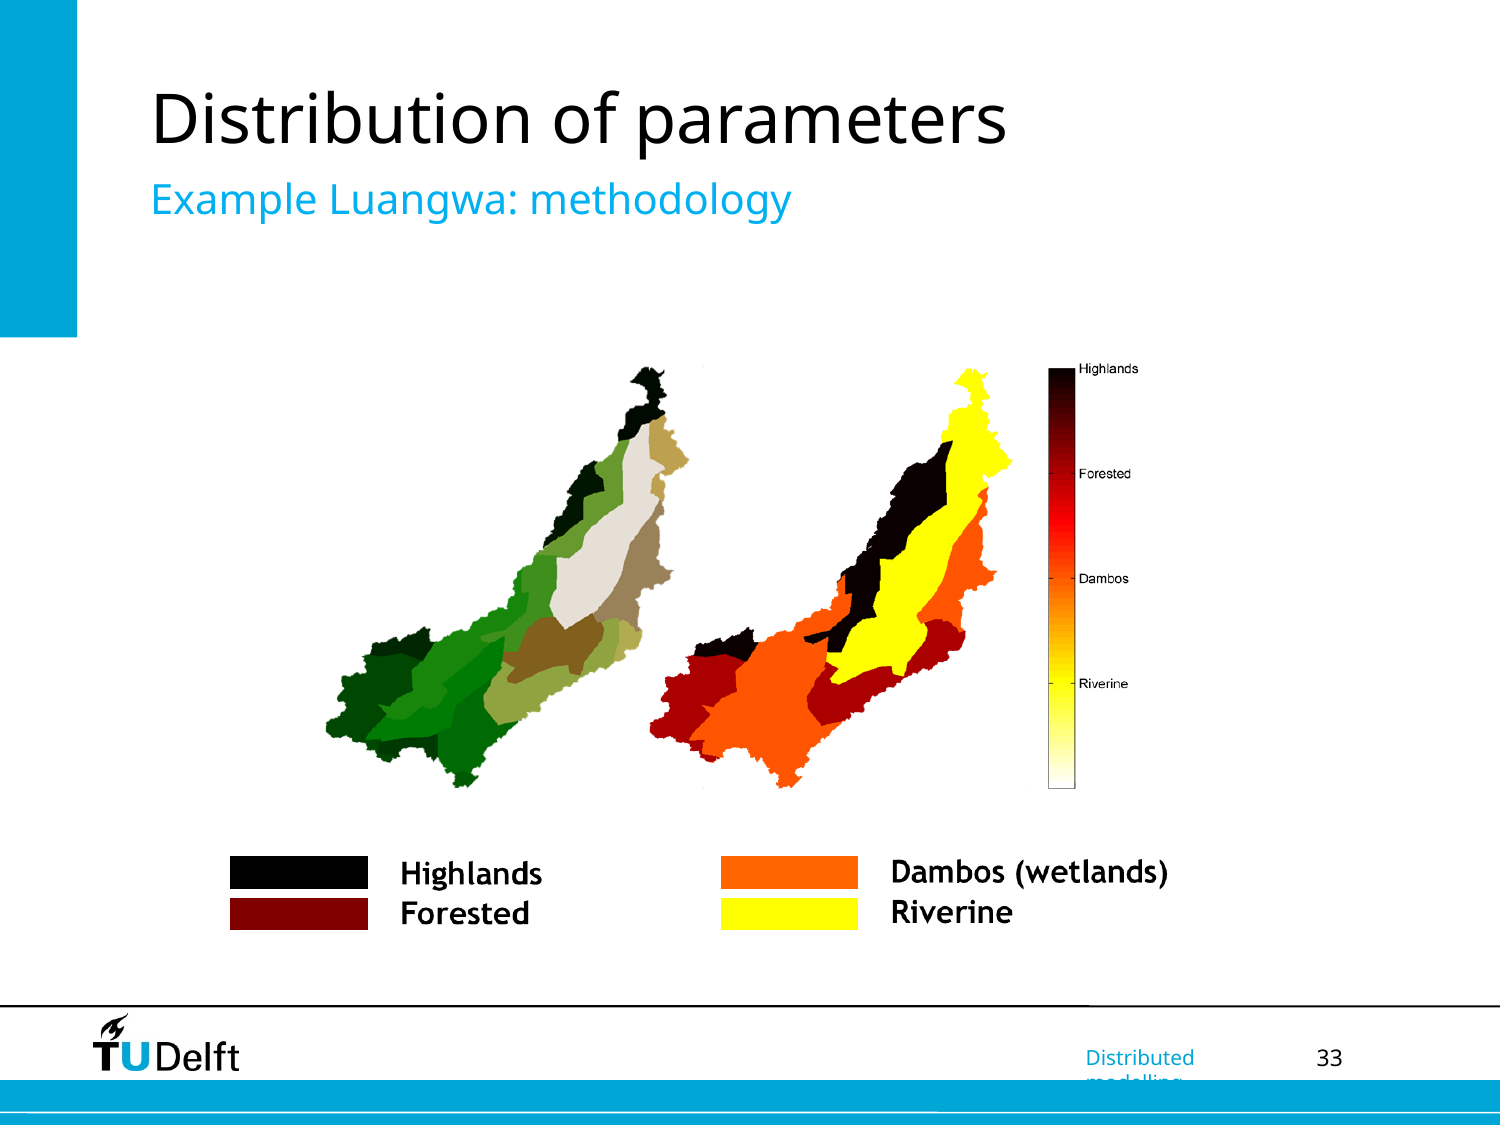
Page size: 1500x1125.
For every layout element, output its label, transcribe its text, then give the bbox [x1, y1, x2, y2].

list Example Luangwa: methodology [150, 170, 1232, 225]
title Distribution of parameters [150, 75, 1325, 280]
picture [93, 1013, 239, 1071]
picture [230, 303, 1316, 951]
